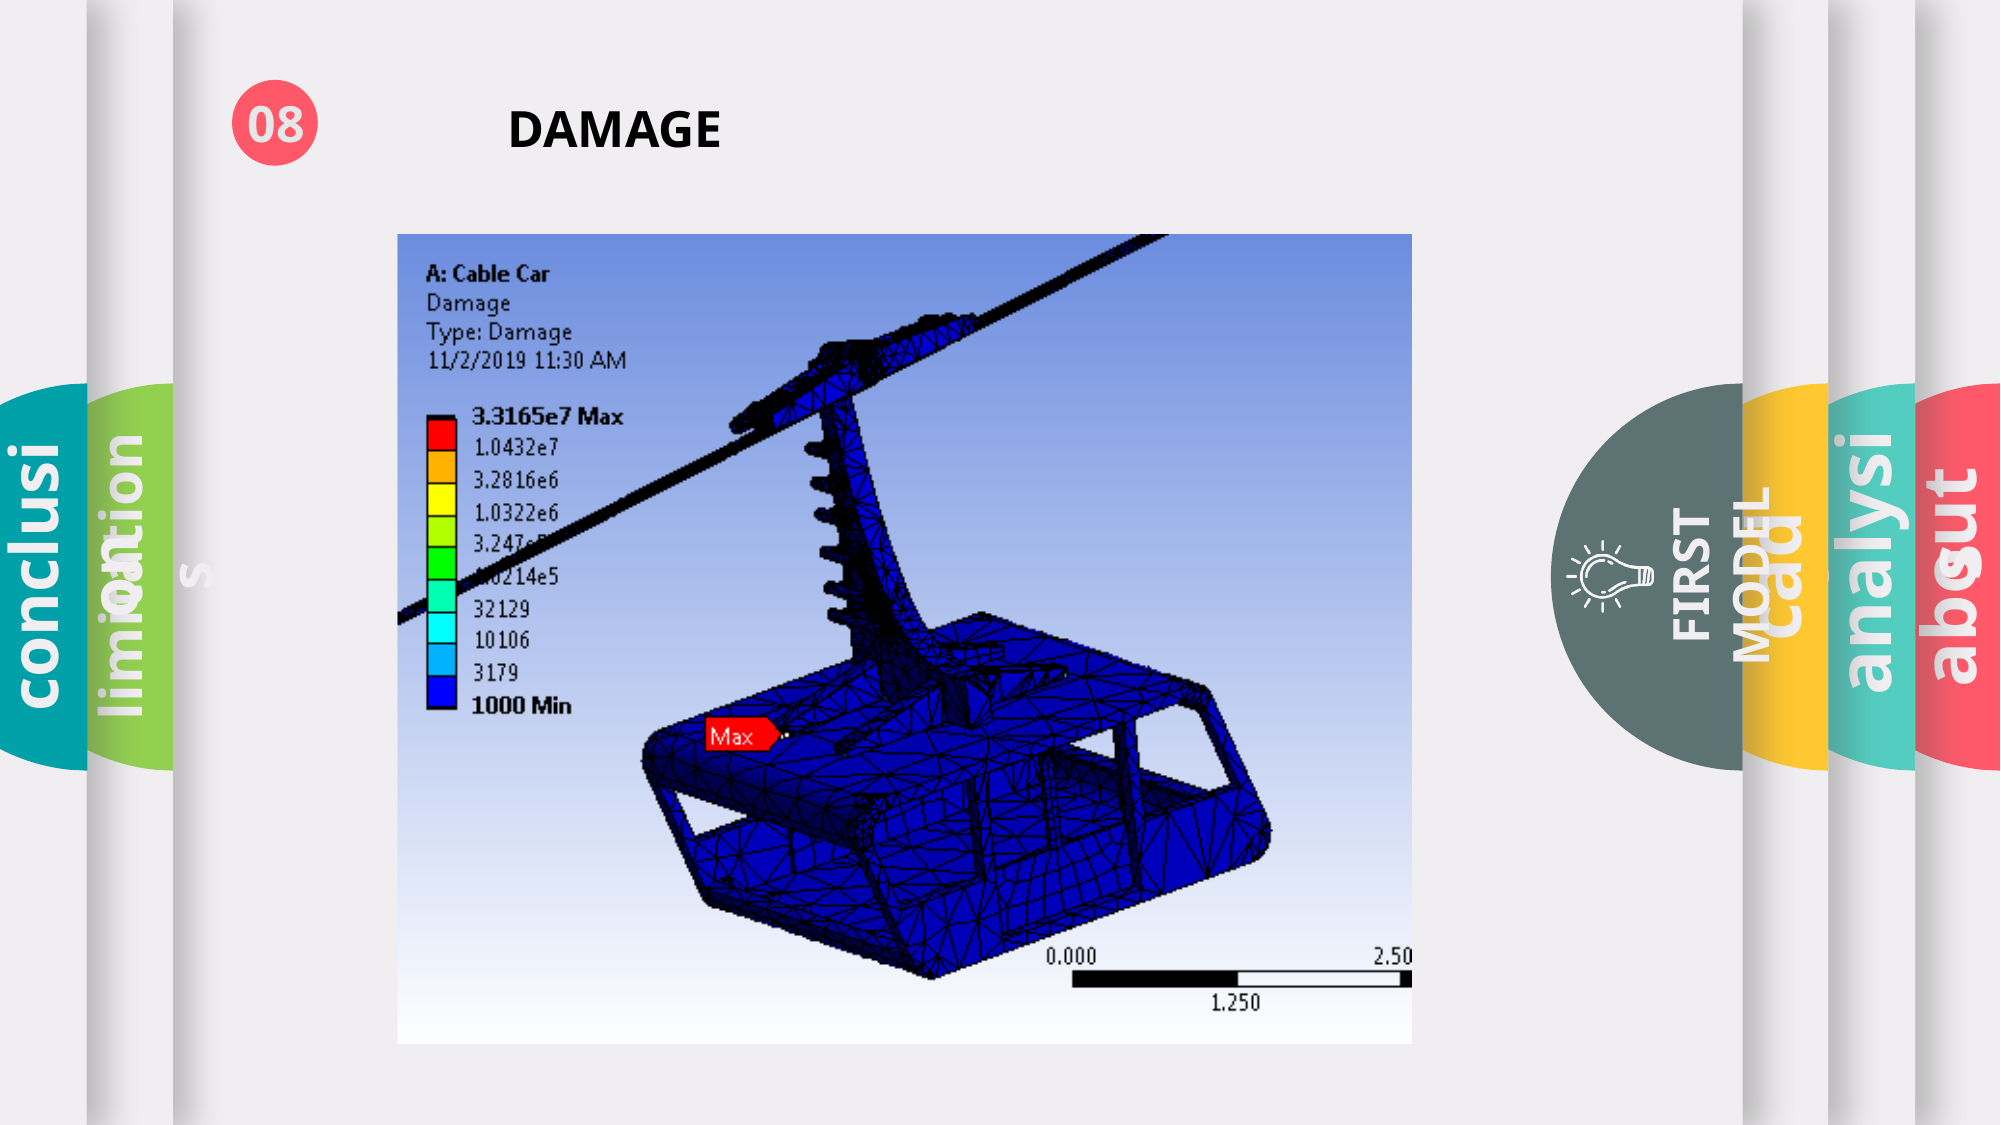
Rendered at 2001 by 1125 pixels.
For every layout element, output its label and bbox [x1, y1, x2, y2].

text_box [1743, 0, 1829, 1125]
picture [396, 234, 1412, 1044]
text_box [1916, 0, 2000, 1125]
text_box [88, 0, 173, 1125]
text_box [1829, 0, 1916, 1125]
text_box [173, 0, 1743, 1125]
text_box [0, 0, 88, 1125]
text_box [221, 79, 331, 166]
